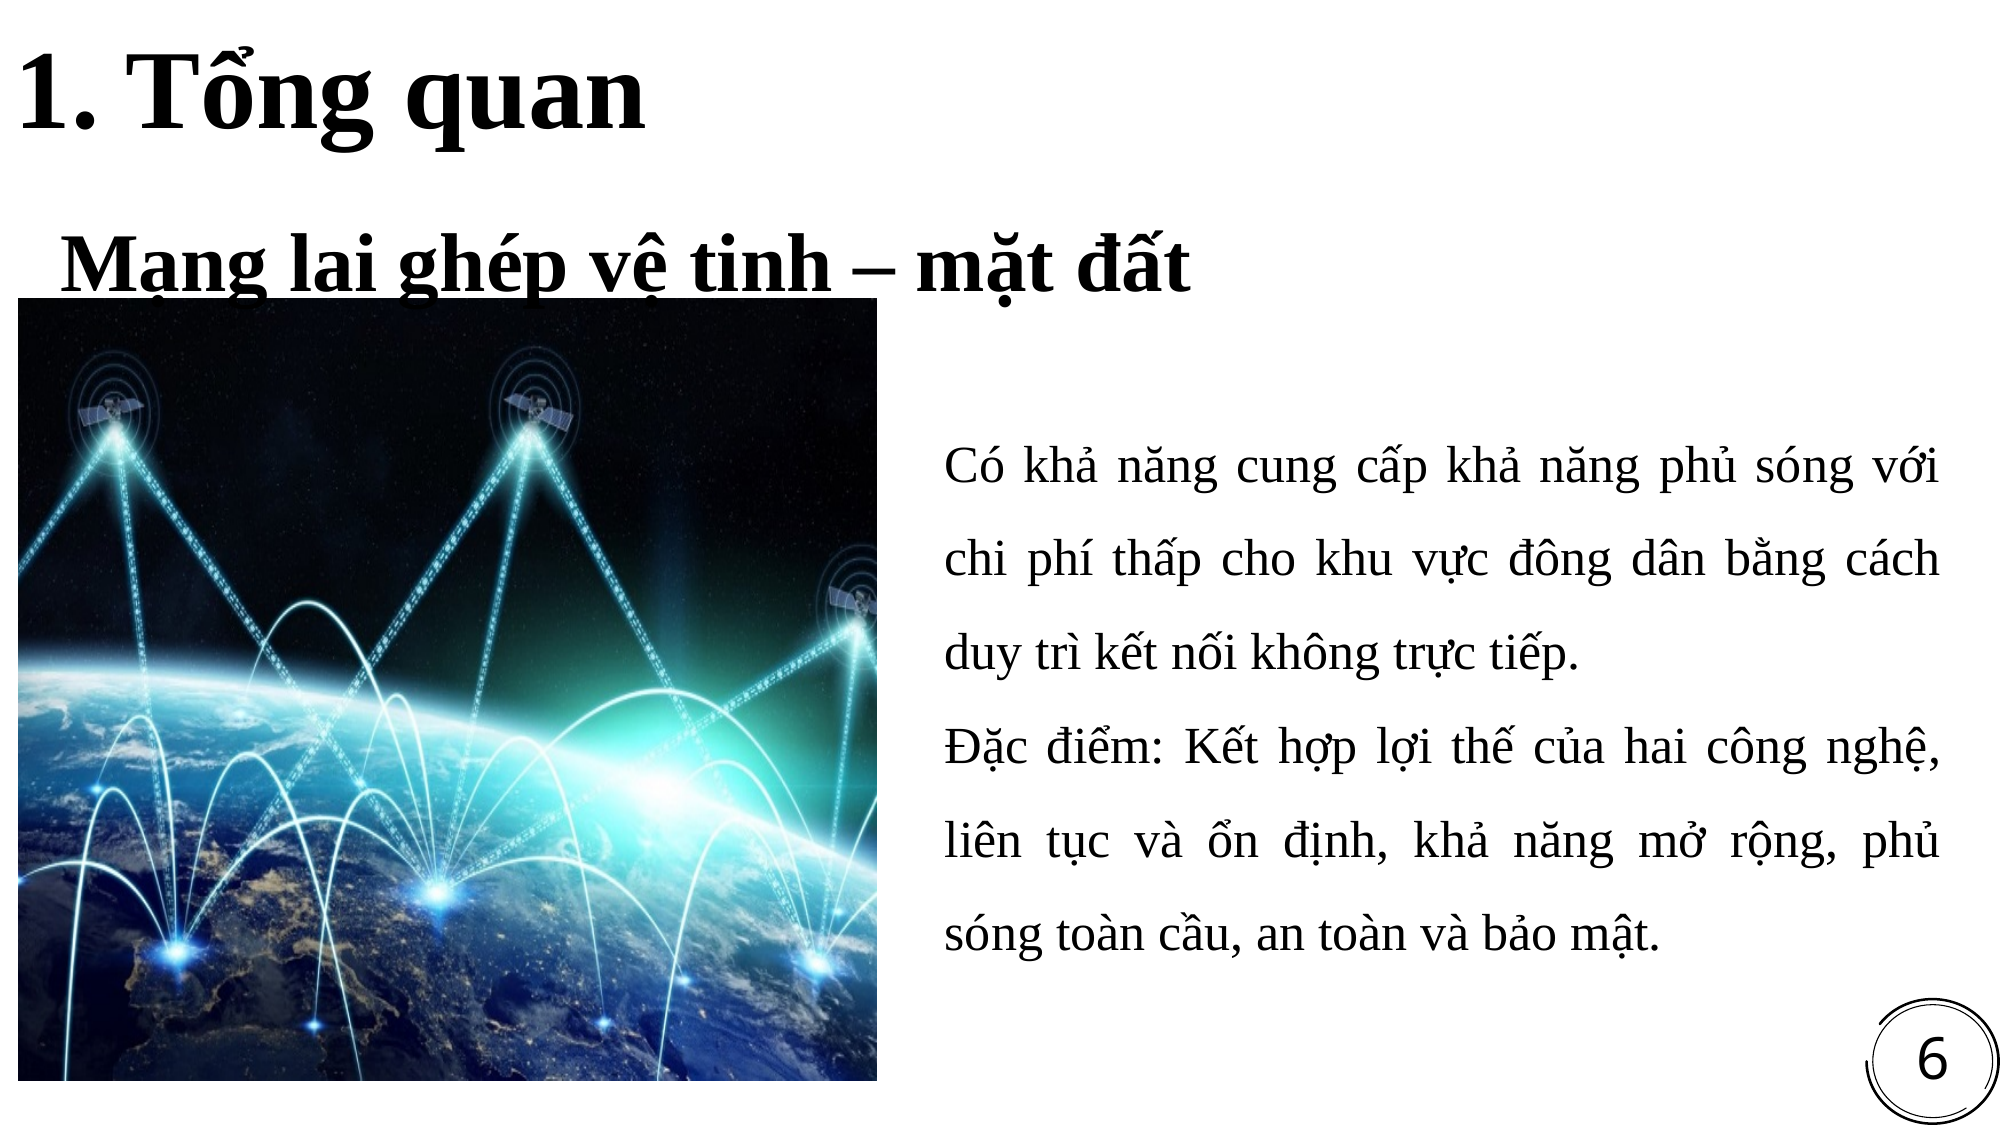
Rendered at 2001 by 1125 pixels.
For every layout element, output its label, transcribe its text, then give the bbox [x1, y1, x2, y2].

text_box [1981, 1026, 1994, 1090]
text_box Mạng lai ghép vệ tinh – mặt đất [45, 150, 1222, 316]
text_box [1872, 1027, 1967, 1119]
text_box 6 [1884, 1025, 1981, 1092]
text_box [1865, 997, 2000, 1125]
text_box 1. Tổng quan [0, 8, 2000, 159]
picture [18, 298, 877, 1081]
text_box Có khả năng cung cấp khả năng phủ sóng với chi phí thấp cho khu vực đông dân bằng cách duy trì kết nối không trực tiếp. Đặc điểm: Kết hợp lợi thế của hai công nghệ, liên tục và ổn định, khả năng mở rộng, phủ sóng toàn cầu, an toàn và bảo mật. [929, 391, 1956, 969]
